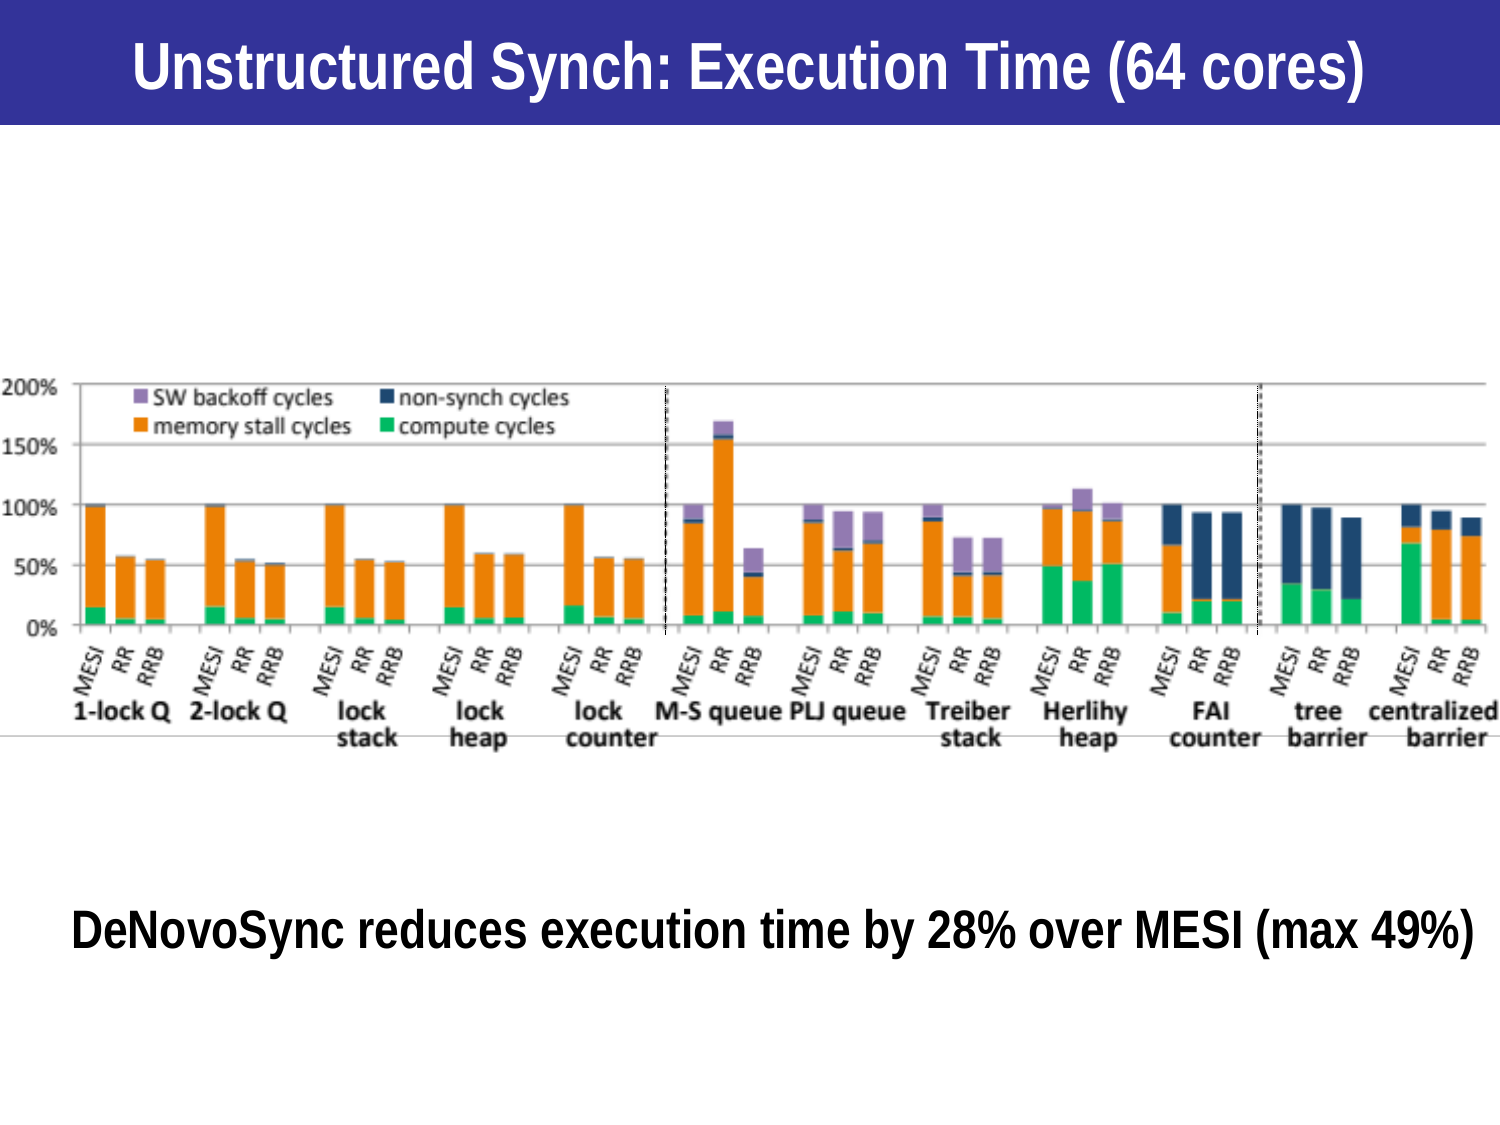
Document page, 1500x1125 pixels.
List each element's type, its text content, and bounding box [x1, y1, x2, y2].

text_box DeNovoSync reduces execution time by 28% over MESI (max 49%) [56, 887, 1492, 1013]
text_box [0, 371, 1500, 754]
title Unstructured Synch: Execution Time (64 cores) [0, 0, 1500, 125]
